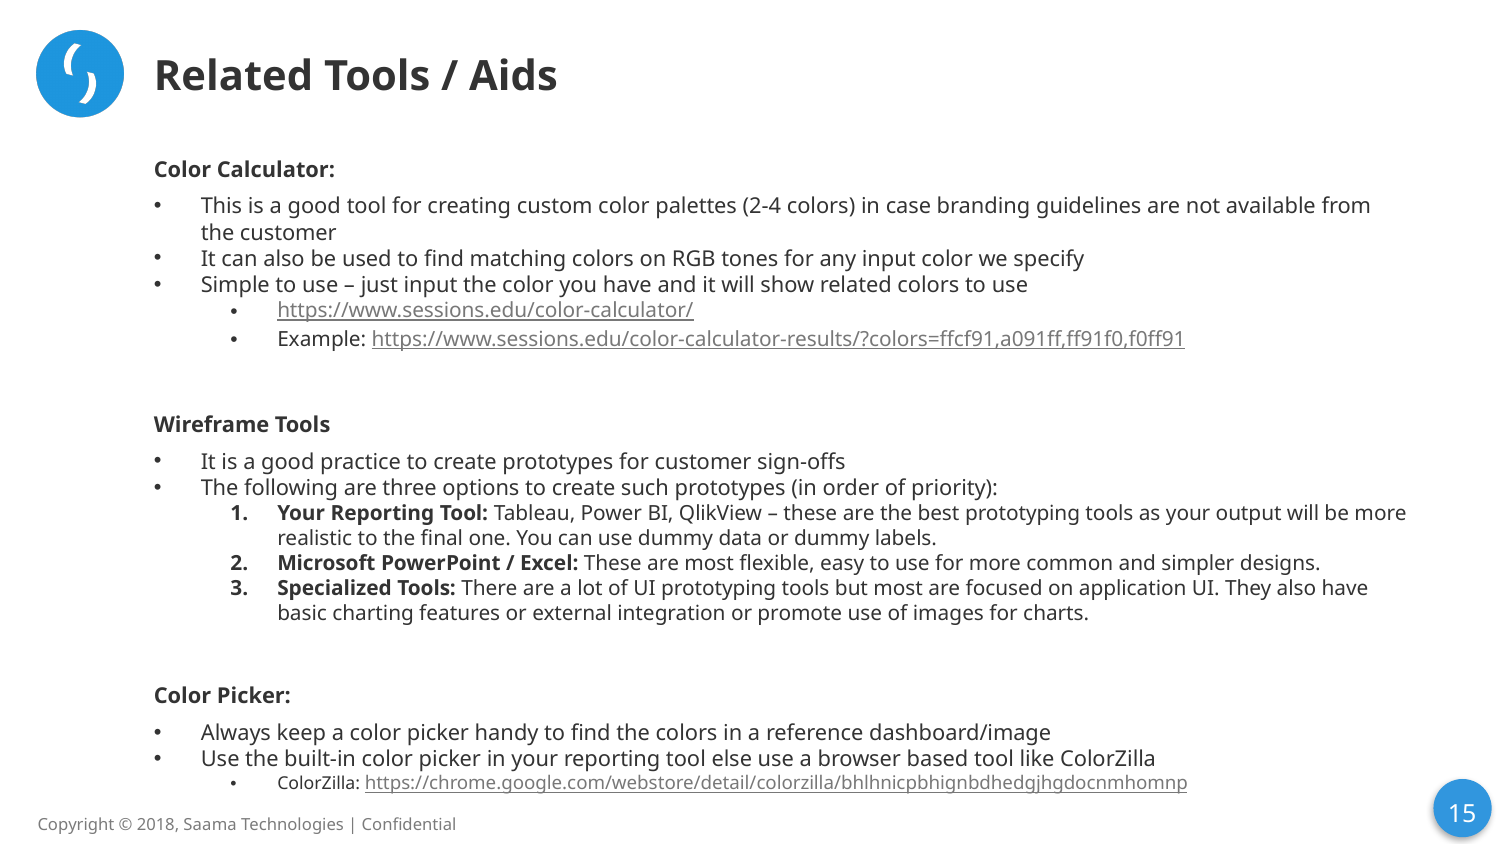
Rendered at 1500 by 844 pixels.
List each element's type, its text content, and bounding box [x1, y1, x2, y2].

list Color Calculator: This is a good tool for creating custom color palettes (2-4 colors) in case branding guidelines are not available from the customer It can also be used to find matching colors on RGB tones for any input color we specify Simple to use – just input the color you have and it will show related colors to use https://www.sessions.edu/color-calculator/ Example: https://www.sessions.edu/color-calculator-results/?colors=ffcf91,a091ff,ff91f0,f0ff91 Wireframe Tools It is a good practice to create prototypes for customer sign-offs The following are three options to create such prototypes (in order of priority): Your Reporting Tool: Tableau, Power BI, QlikView – these are the best prototyping tools as your output will be more realistic to the final one. You can use dummy data or dummy labels. Microsoft PowerPoint / Excel: These are most flexible, easy to use for more common and simpler designs. Specialized Tools: There are a lot of UI prototyping tools but most are focused on application UI. They also have basic charting features or external integration or promote use of images for charts. Color Picker: Always keep a color picker handy to find the colors in a reference dashboard/image Use the built-in color picker in your reporting tool else use a browser based tool like ColorZilla ColorZilla: https://chrome.google.com/webstore/detail/colorzilla/bhlhnicpbhignbdhedgjhgdocnmhomnp [138, 147, 1427, 772]
picture [34, 29, 125, 119]
title Related Tools / Aids [138, 20, 1425, 128]
